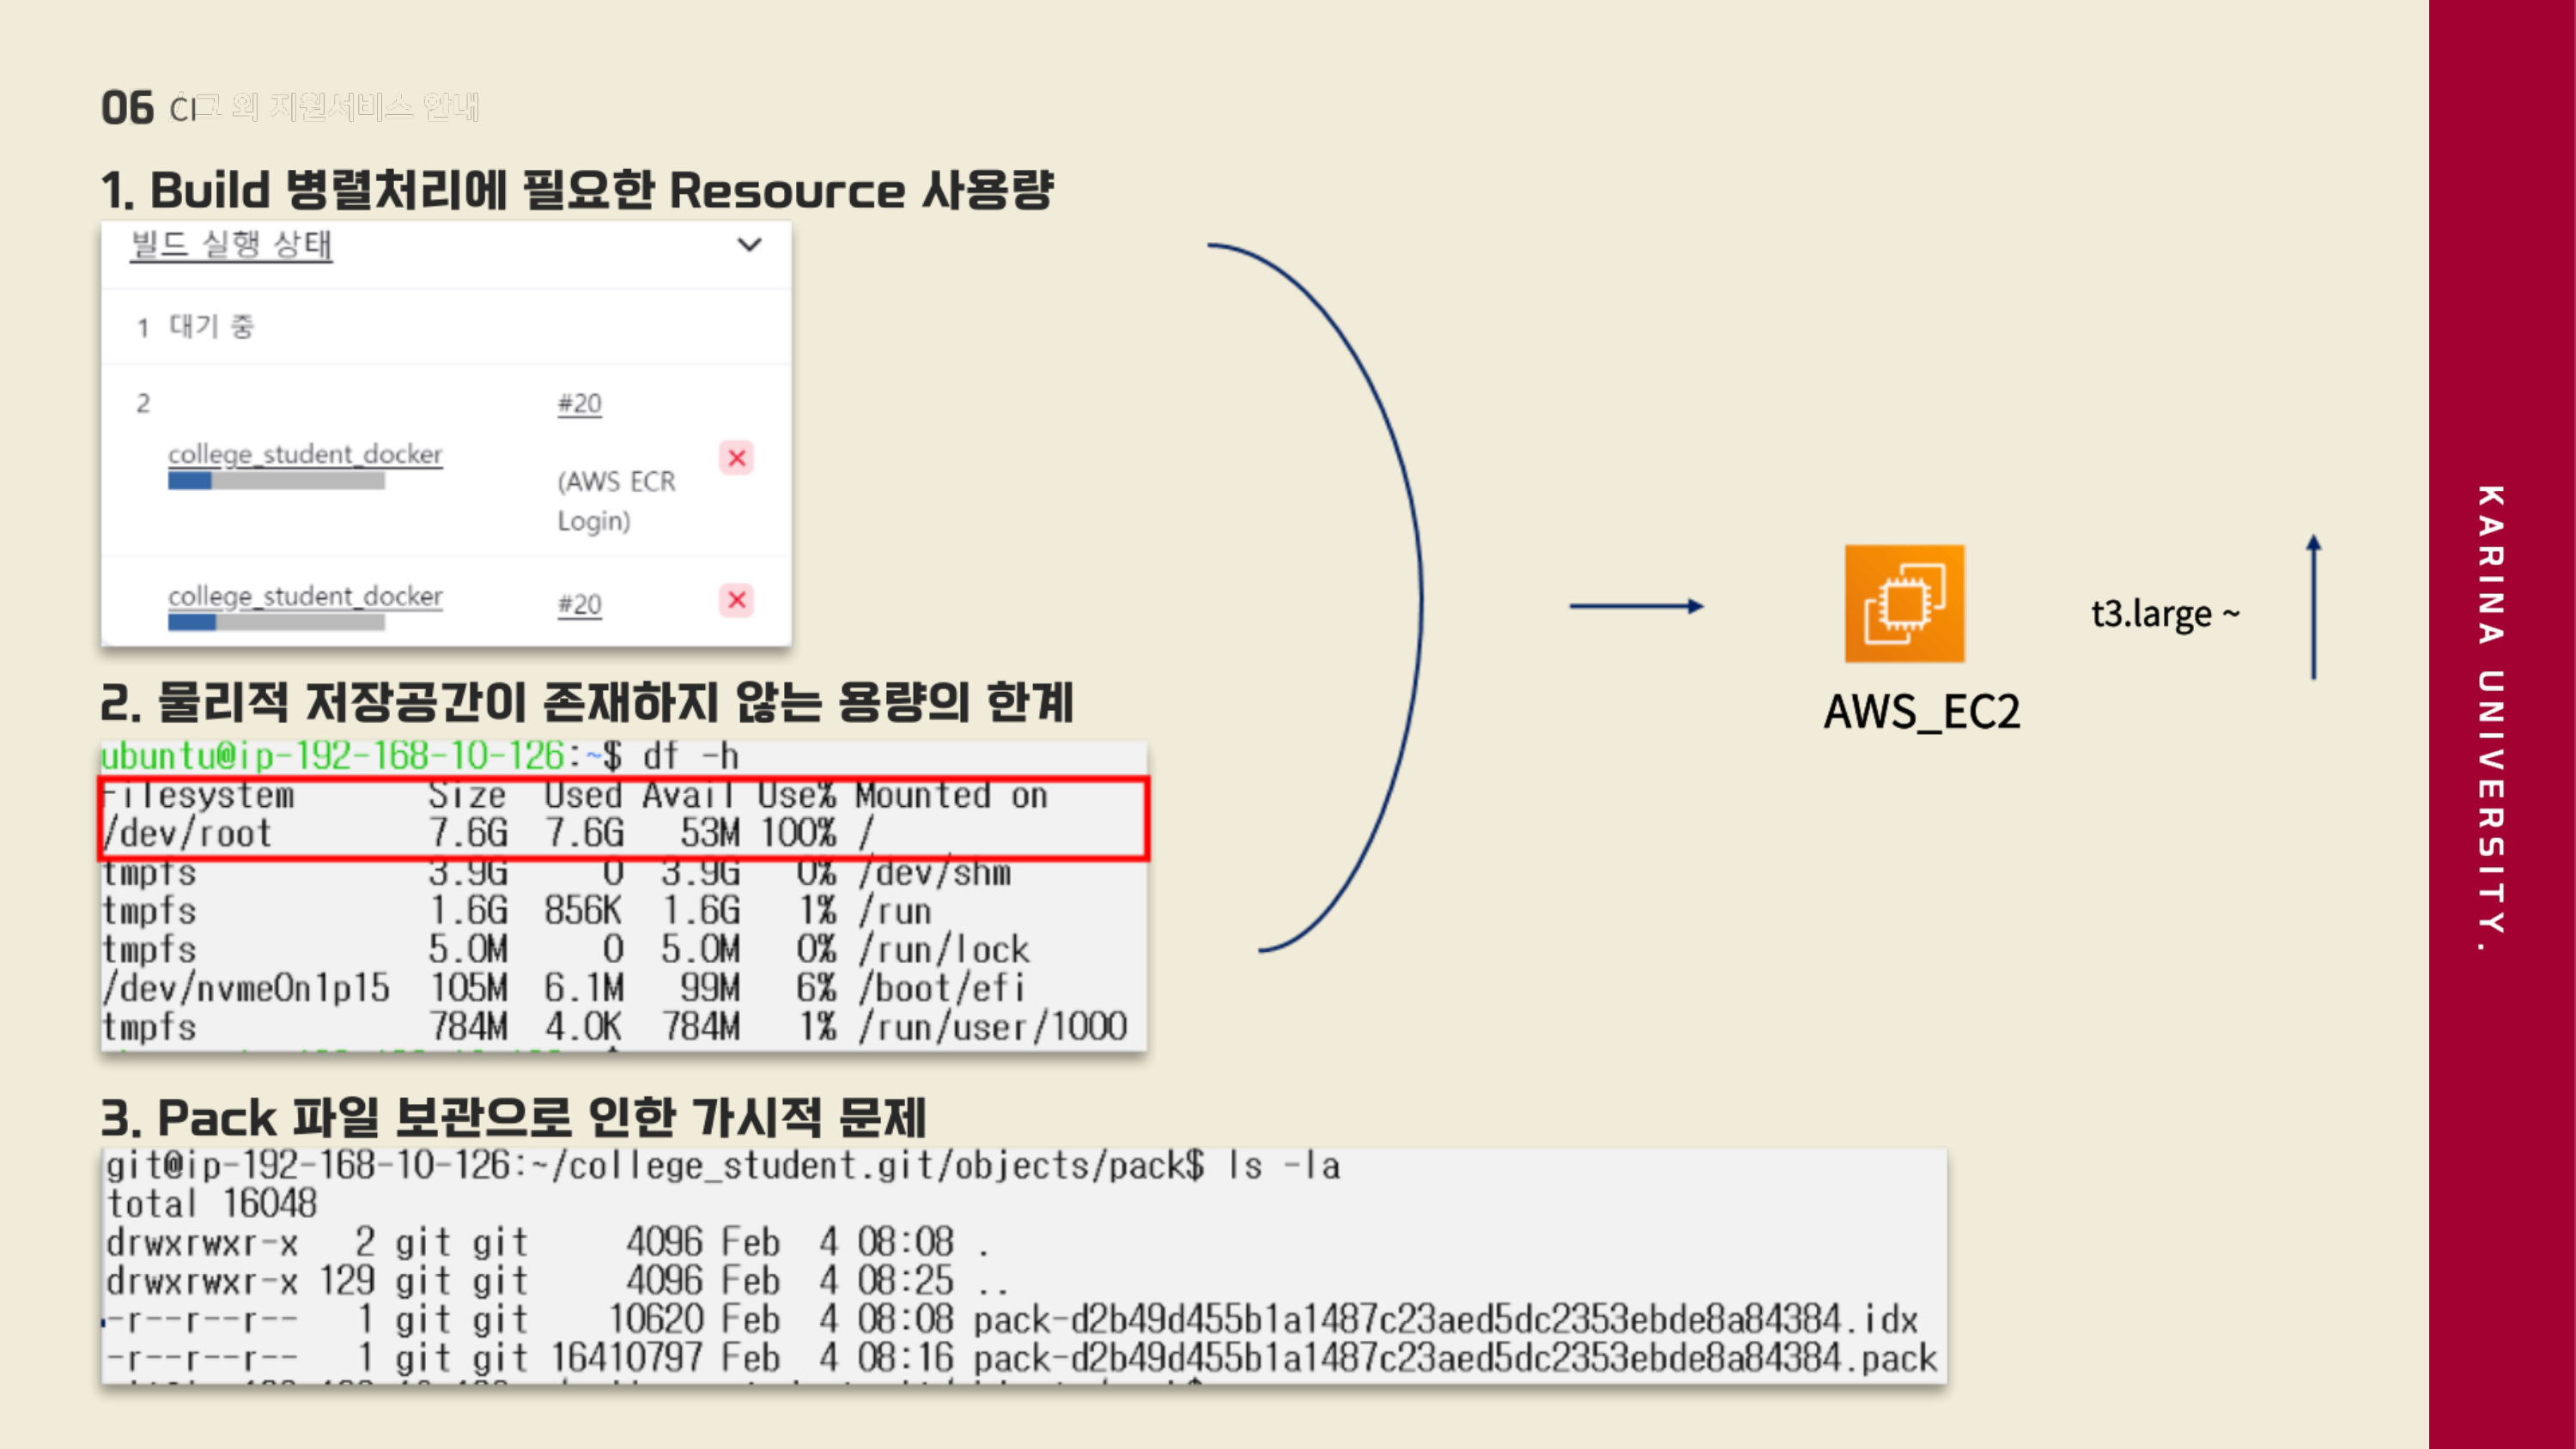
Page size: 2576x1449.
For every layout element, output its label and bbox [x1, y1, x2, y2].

picture [88, 661, 1114, 773]
text_box [2429, 0, 2576, 682]
picture [1791, 576, 2306, 791]
text_box [2429, 770, 2576, 1449]
picture [2223, 683, 2576, 763]
text_box [84, 215, 2323, 1407]
picture [88, 1076, 967, 1188]
picture [87, 58, 1094, 258]
